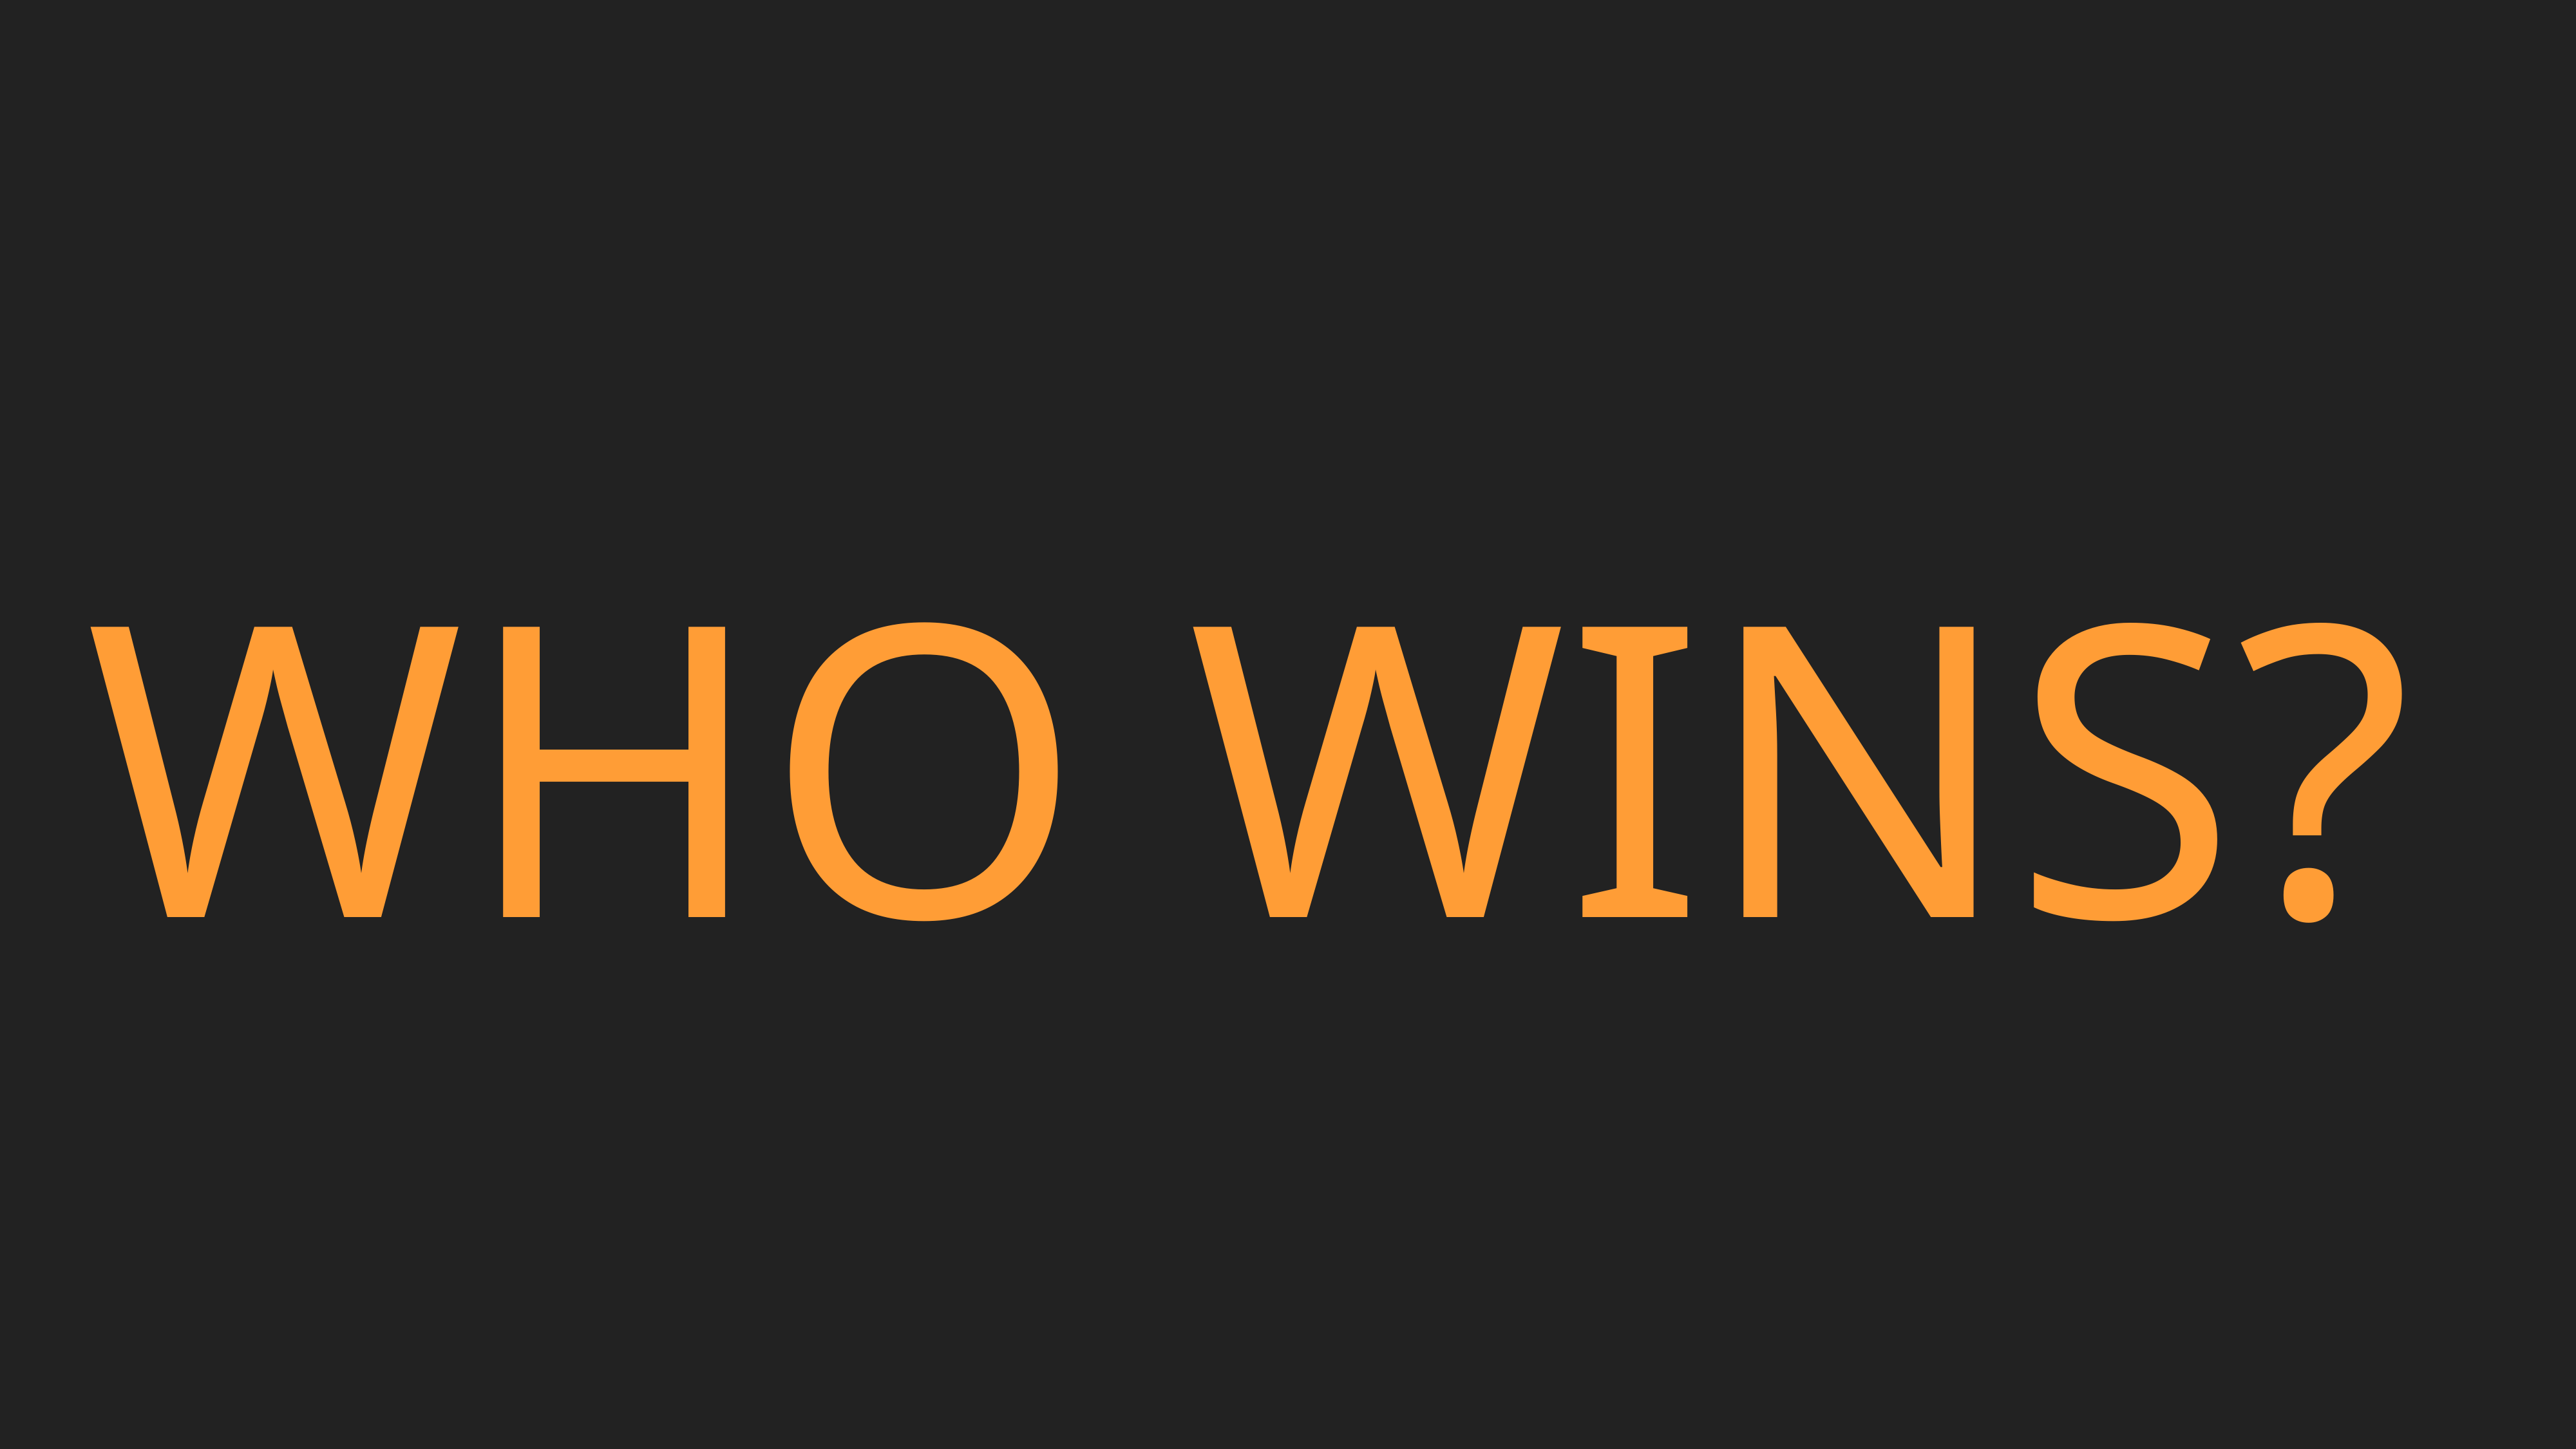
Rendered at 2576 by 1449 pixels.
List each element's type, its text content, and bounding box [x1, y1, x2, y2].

title Who Wins? [80, 599, 2496, 1271]
